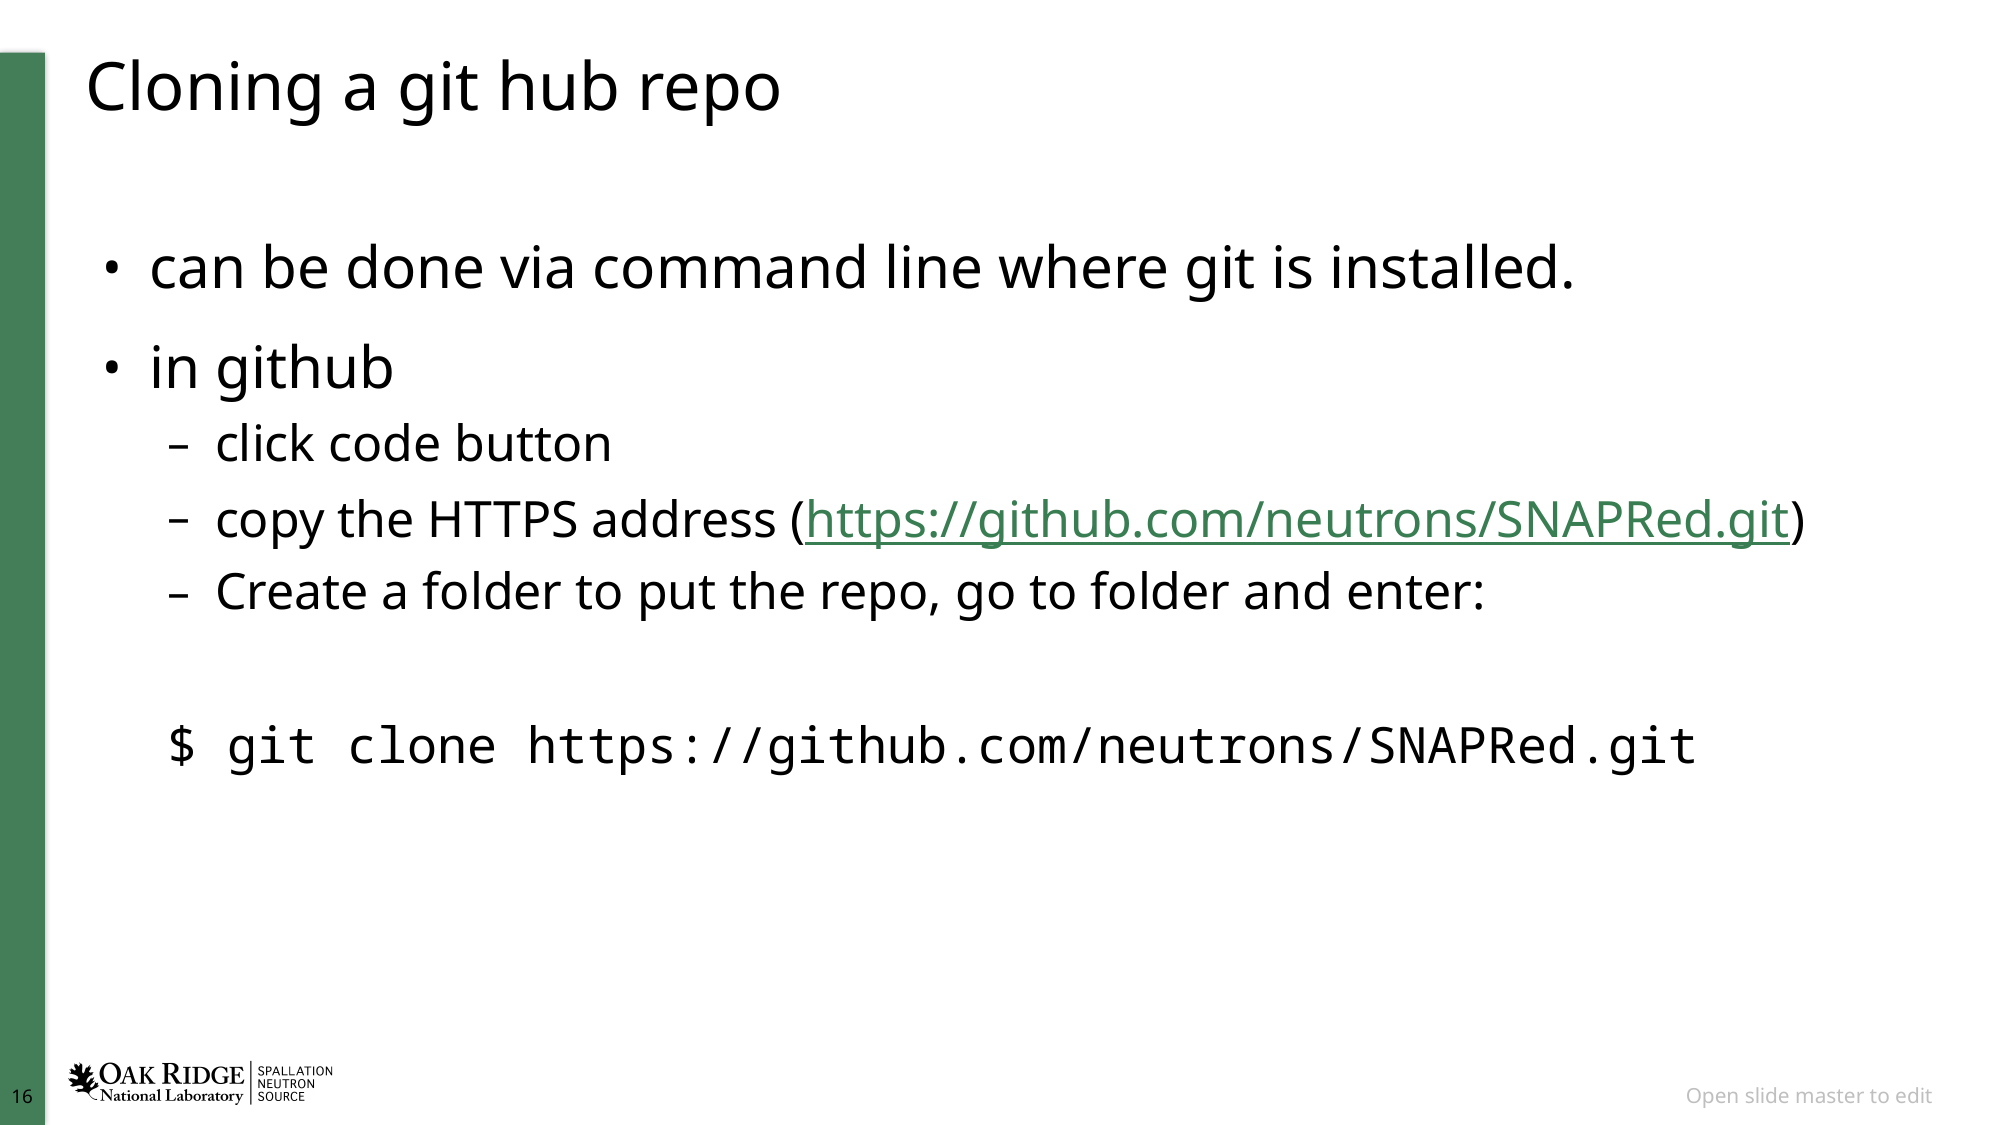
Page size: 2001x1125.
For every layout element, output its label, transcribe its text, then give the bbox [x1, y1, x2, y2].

title Cloning a git hub repo [70, 44, 1946, 134]
picture [66, 1058, 334, 1108]
list can be done via command line where git is installed. in github click code button copy the HTTPS address (https://github.com/neutrons/SNAPRed.git) Create a folder to put the repo, go to folder and enter: $ git clone https://github.com/neutrons/SNAPRed.git [86, 230, 1963, 895]
